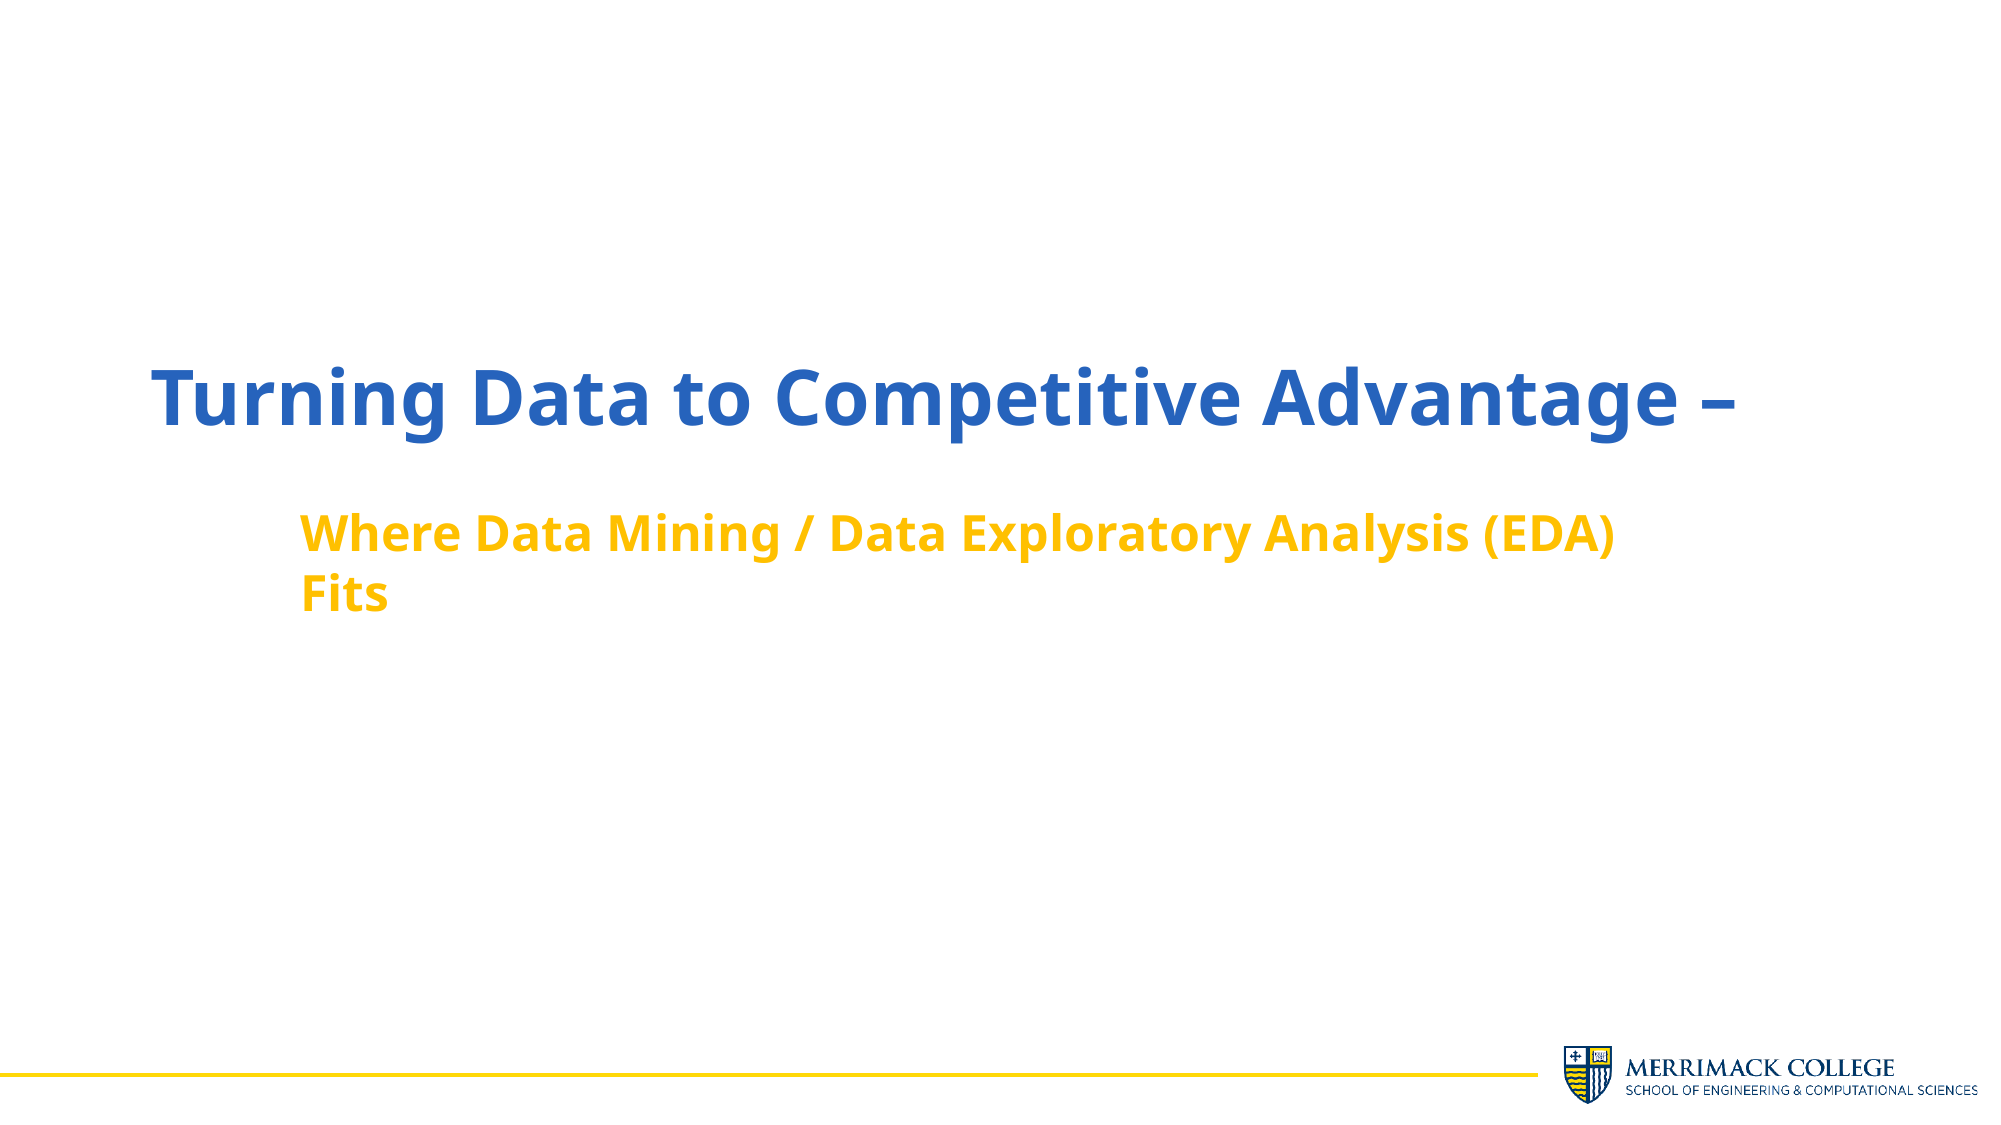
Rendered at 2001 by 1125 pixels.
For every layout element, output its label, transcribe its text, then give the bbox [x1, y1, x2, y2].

text_box Turning Data to Competitive Advantage – [150, 348, 1850, 460]
text_box Where Data Mining / Data Exploratory Analysis (EDA) Fits [300, 501, 1700, 622]
picture [1562, 1044, 1978, 1105]
